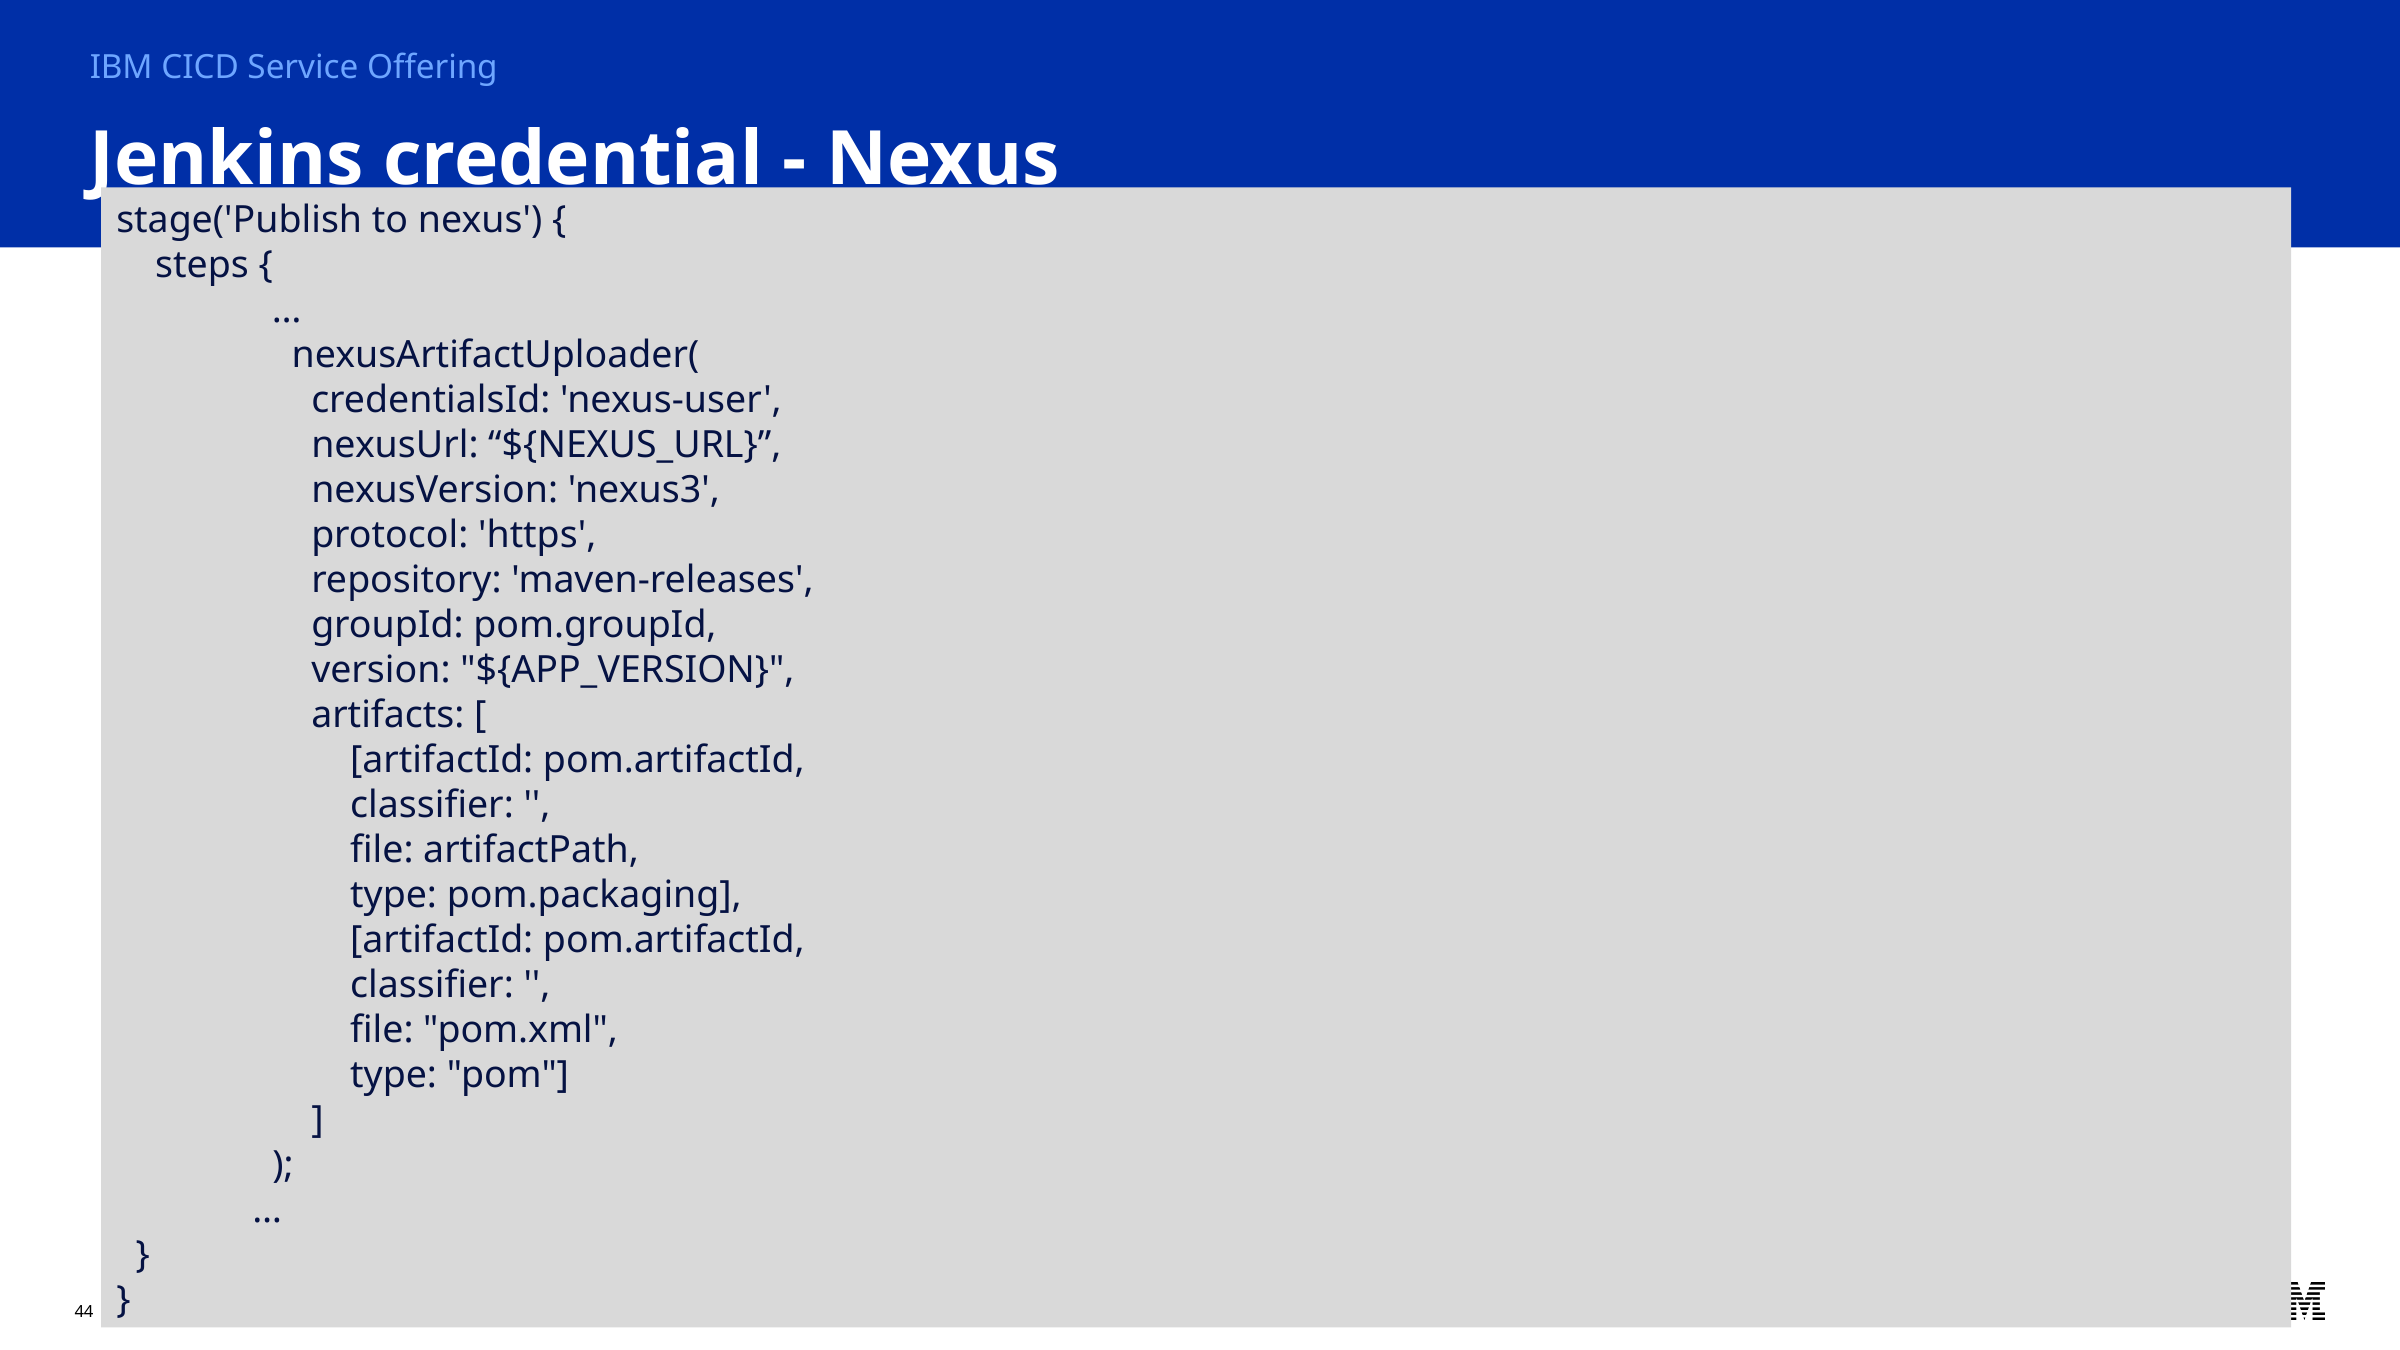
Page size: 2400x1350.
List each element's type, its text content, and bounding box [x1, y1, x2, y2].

title Jenkins credential - Nexus [75, 112, 2100, 300]
list IBM CICD Service Offering [75, 43, 1155, 89]
text_box stage('Publish to nexus') { steps { … nexusArtifactUploader( credentialsId: 'nexus-user', nexusUrl: “${NEXUS_URL}”, nexusVersion: 'nexus3', protocol: 'https', repository: 'maven-releases', groupId: pom.groupId, version: "${APP_VERSION}", artifacts: [ [artifactId: pom.artifactId, classifier: '', file: artifactPath, type: pom.packaging], [artifactId: pom.artifactId, classifier: '', file: "pom.xml", type: "pom"] ] ); … } } [100, 186, 2292, 1328]
picture [2292, 1282, 2325, 1320]
